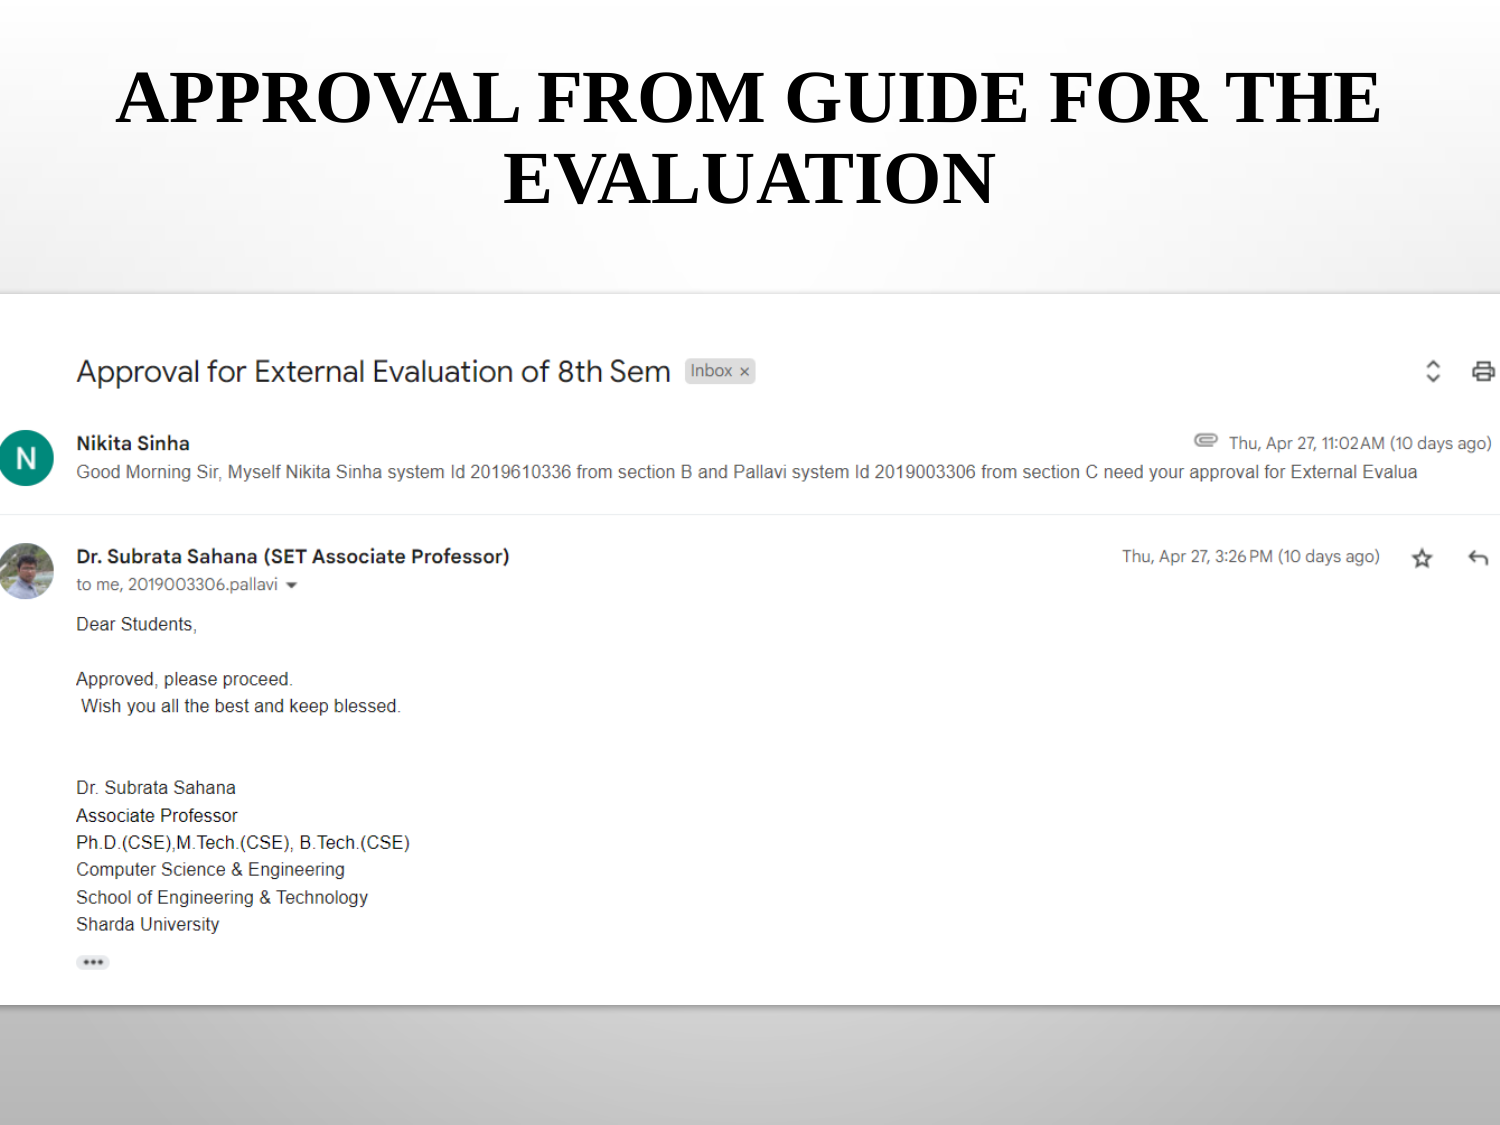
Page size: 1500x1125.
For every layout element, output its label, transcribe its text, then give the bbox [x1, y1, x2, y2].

picture [0, 307, 1500, 991]
picture [0, 0, 1500, 294]
title APPROVAL FROM GUIDE FOR THE EVALUATION [75, 45, 1425, 233]
picture [0, 1005, 1500, 1125]
